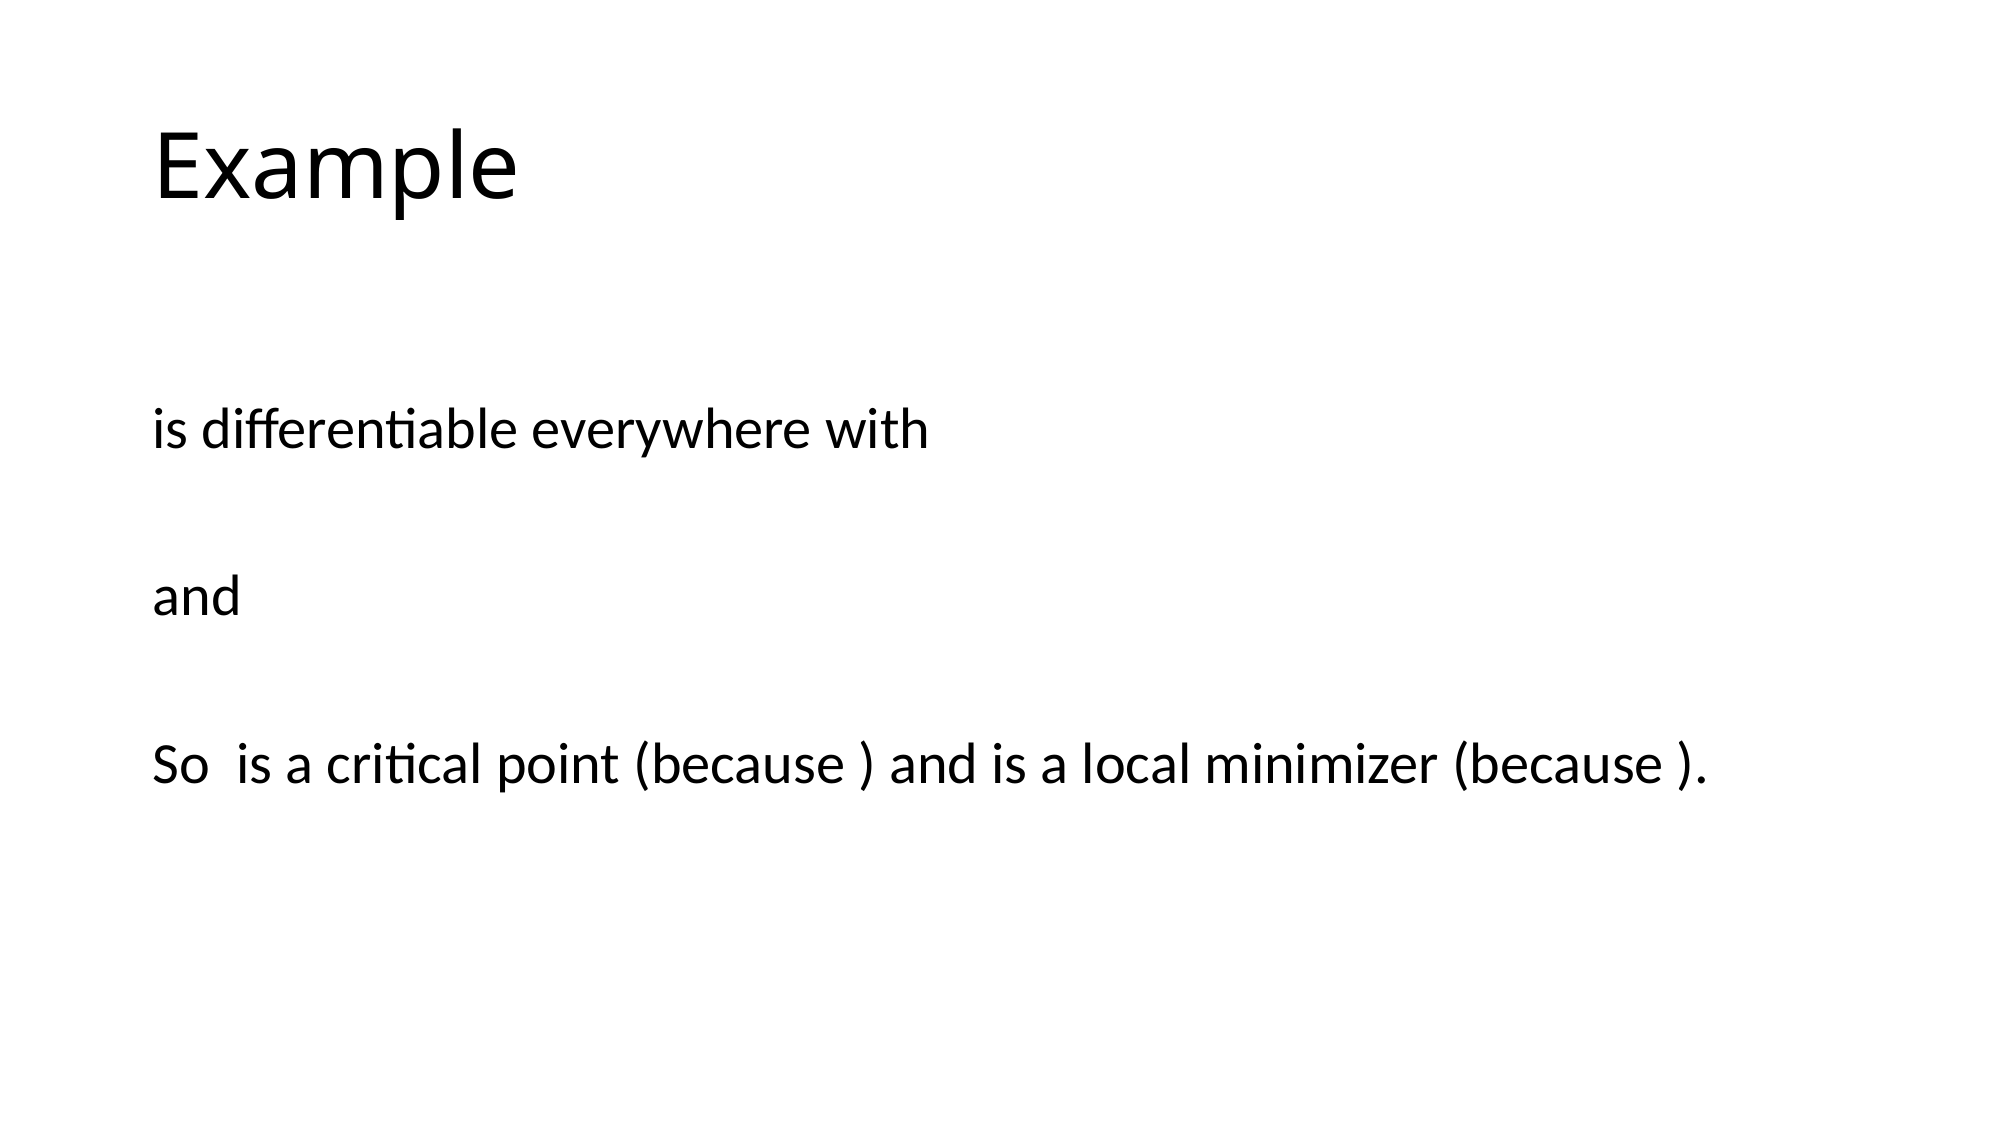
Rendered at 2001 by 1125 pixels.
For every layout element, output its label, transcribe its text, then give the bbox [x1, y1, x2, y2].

title Example [137, 59, 1863, 278]
